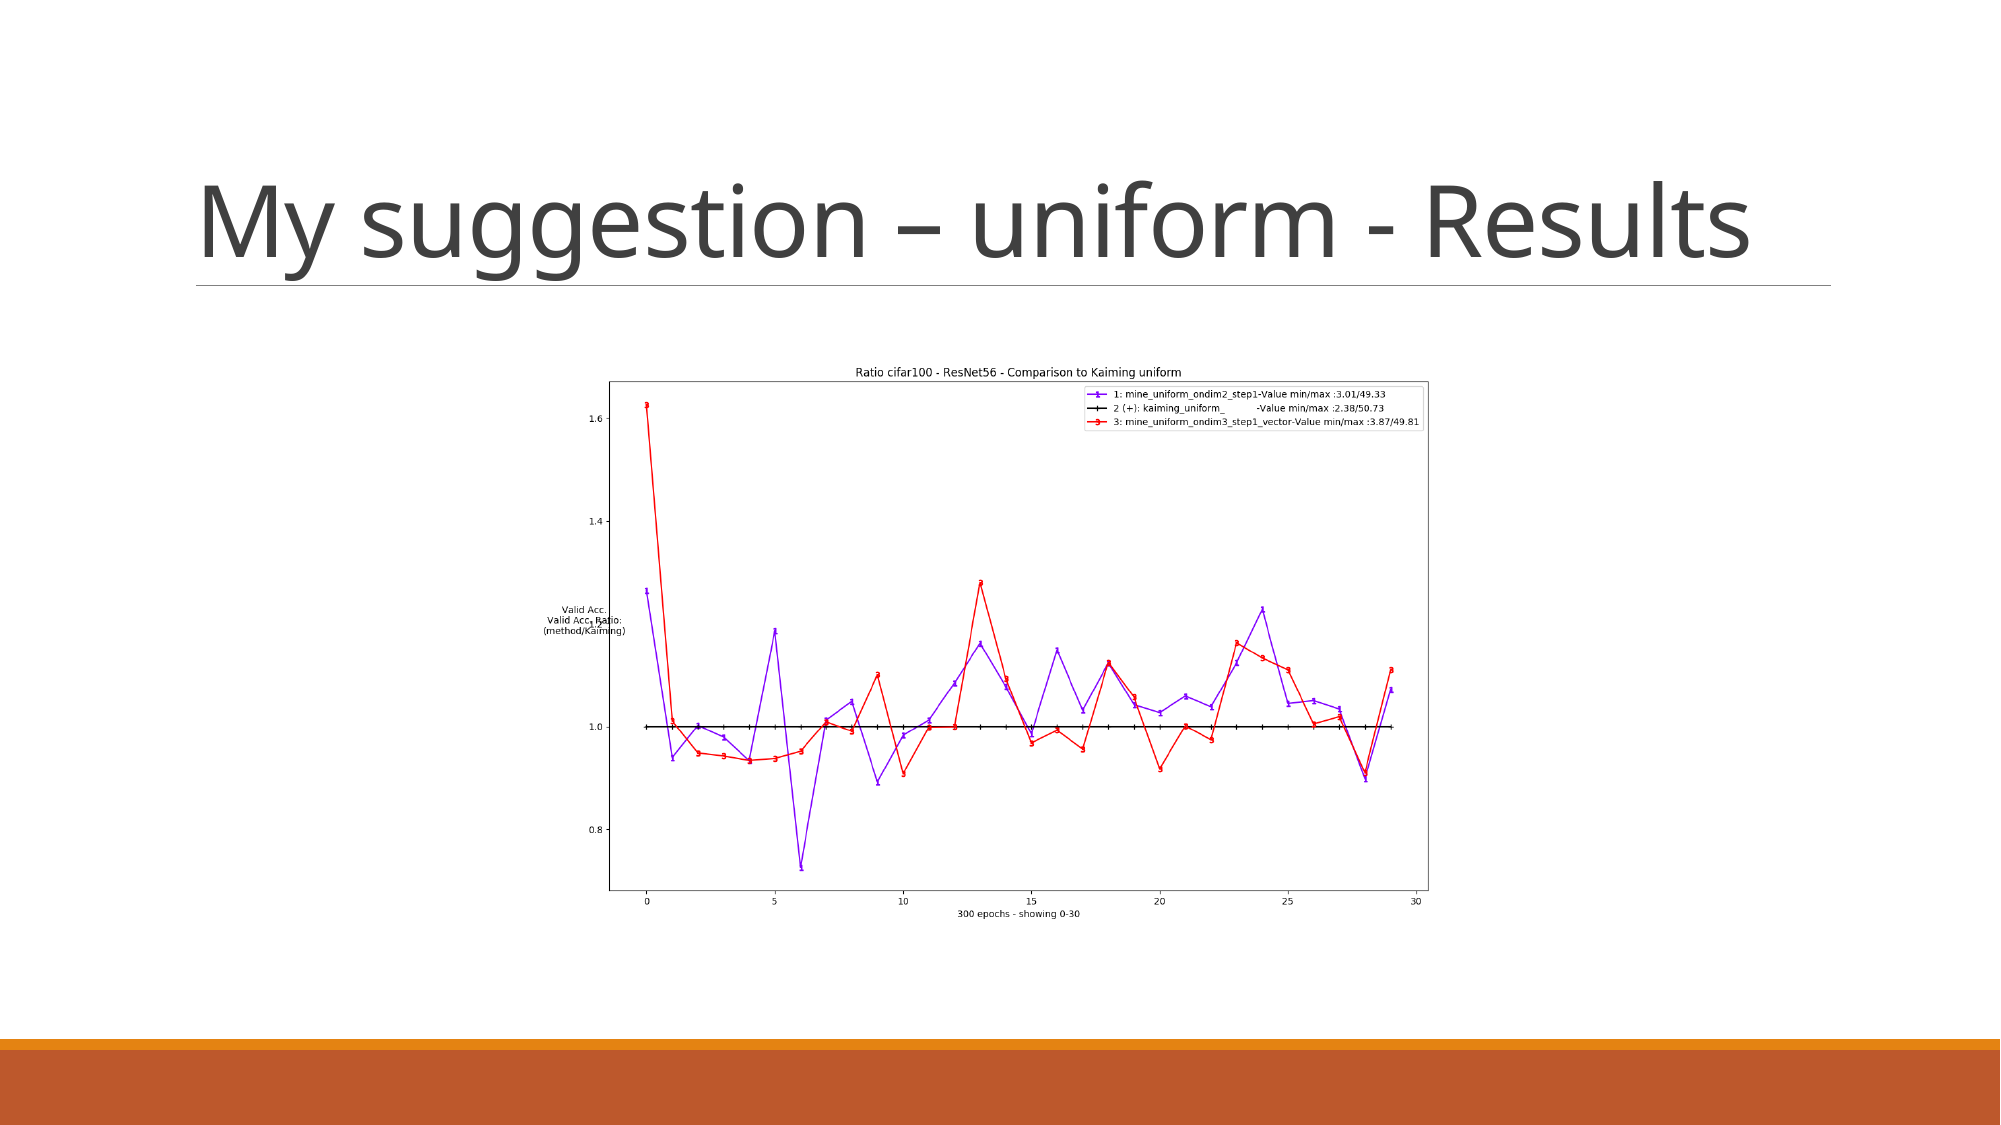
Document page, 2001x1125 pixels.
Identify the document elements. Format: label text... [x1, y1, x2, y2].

title My suggestion – uniform - Results [180, 47, 1830, 285]
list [476, 302, 1534, 964]
